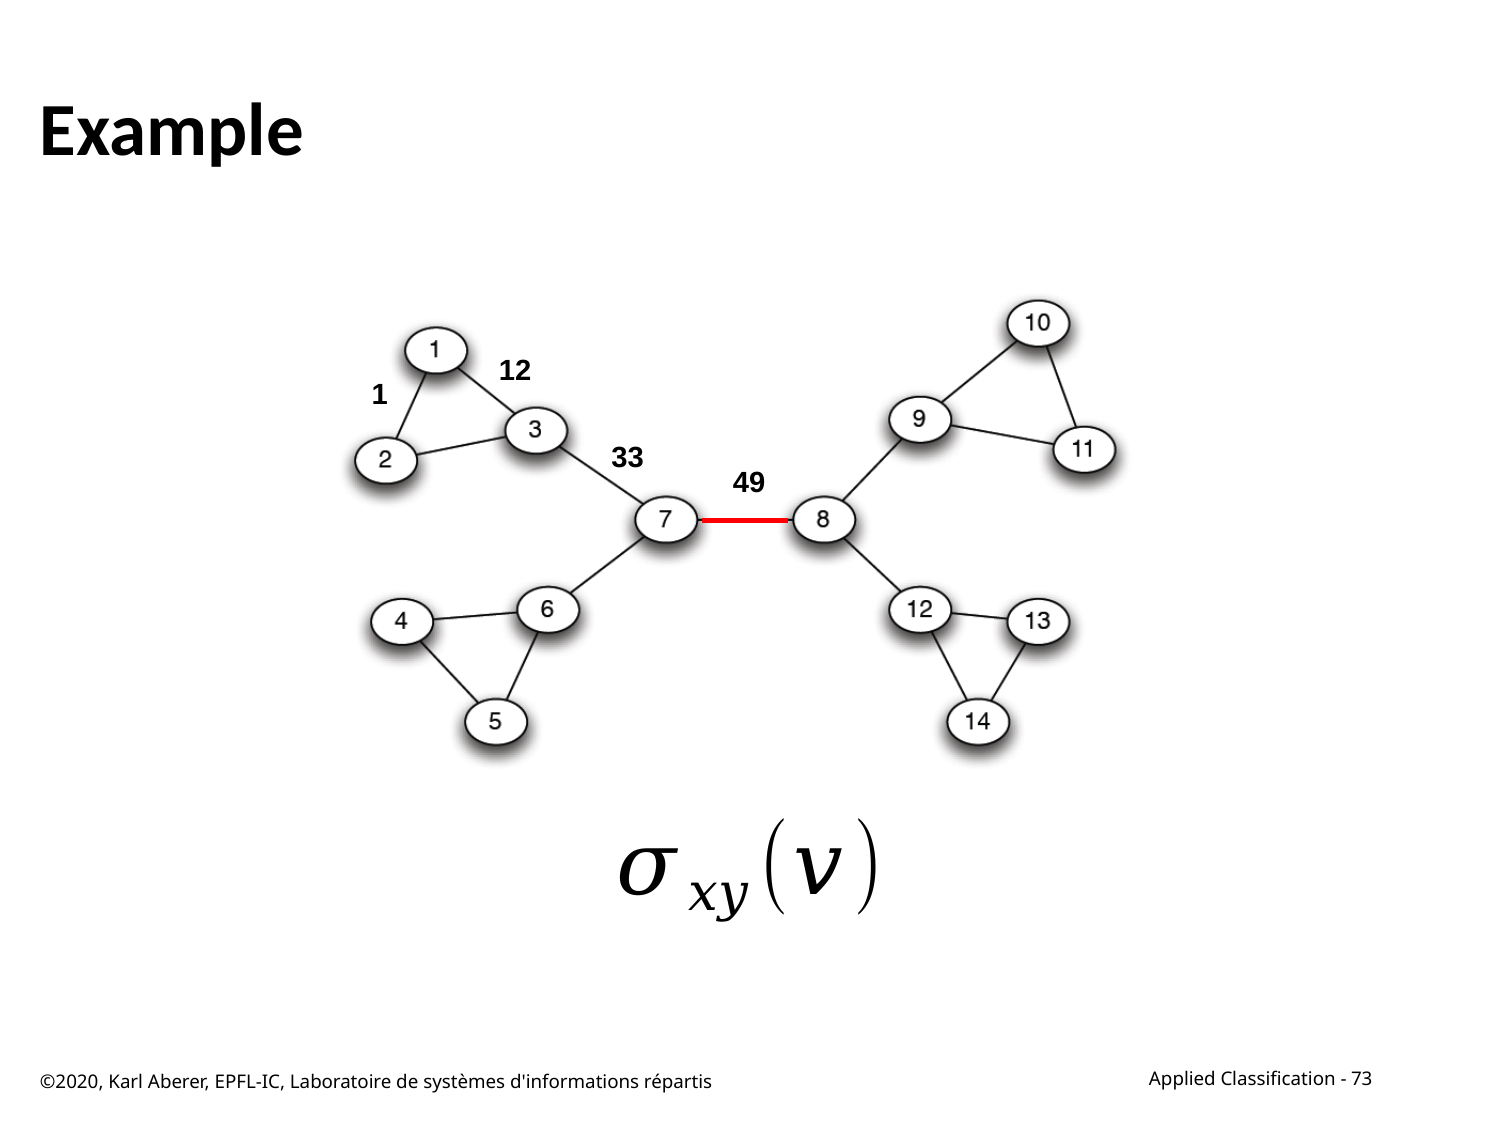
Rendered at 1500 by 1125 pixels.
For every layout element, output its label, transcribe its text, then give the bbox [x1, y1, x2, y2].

picture [322, 290, 1136, 769]
title Example [24, 49, 1388, 201]
footer ©2020, Karl Aberer, EPFL-IC, Laboratoire de systèmes d'informations répartis [24, 1062, 988, 1101]
